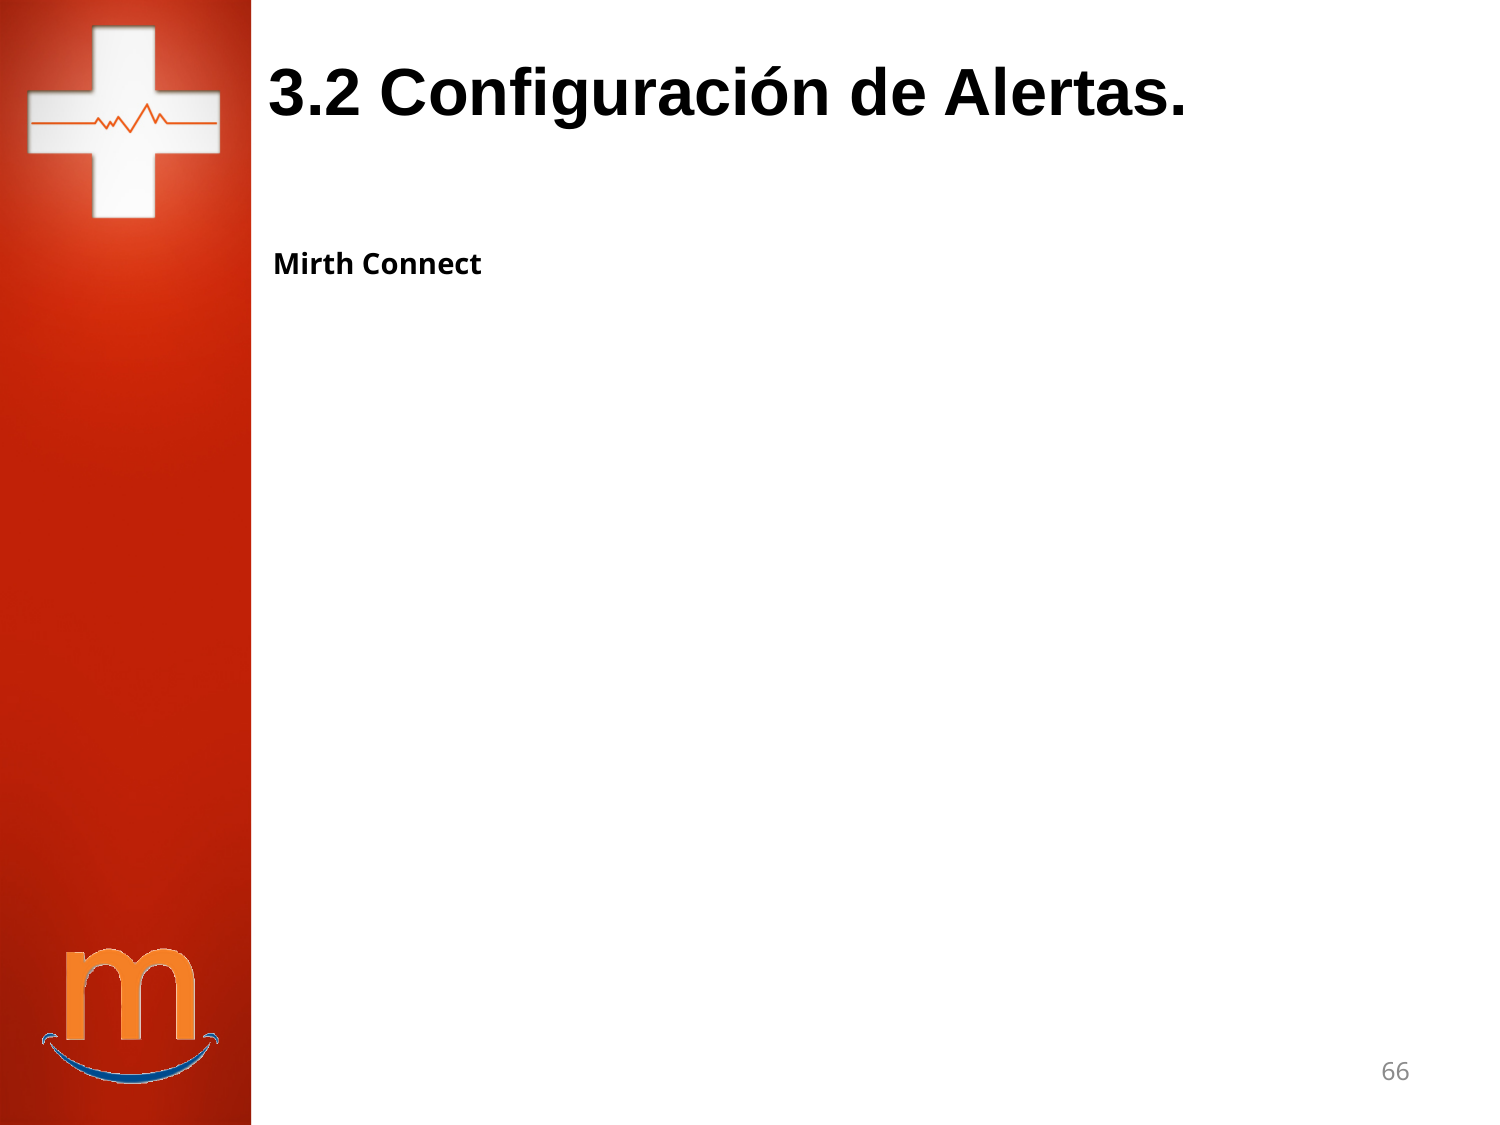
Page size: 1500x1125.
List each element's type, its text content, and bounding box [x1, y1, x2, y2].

title 3.2 Configuración de Alertas. [253, 2, 1500, 176]
text_box Mirth Connect [257, 237, 1471, 1072]
picture [0, 0, 1500, 1125]
slide_number 66 [1074, 1072, 1425, 1103]
